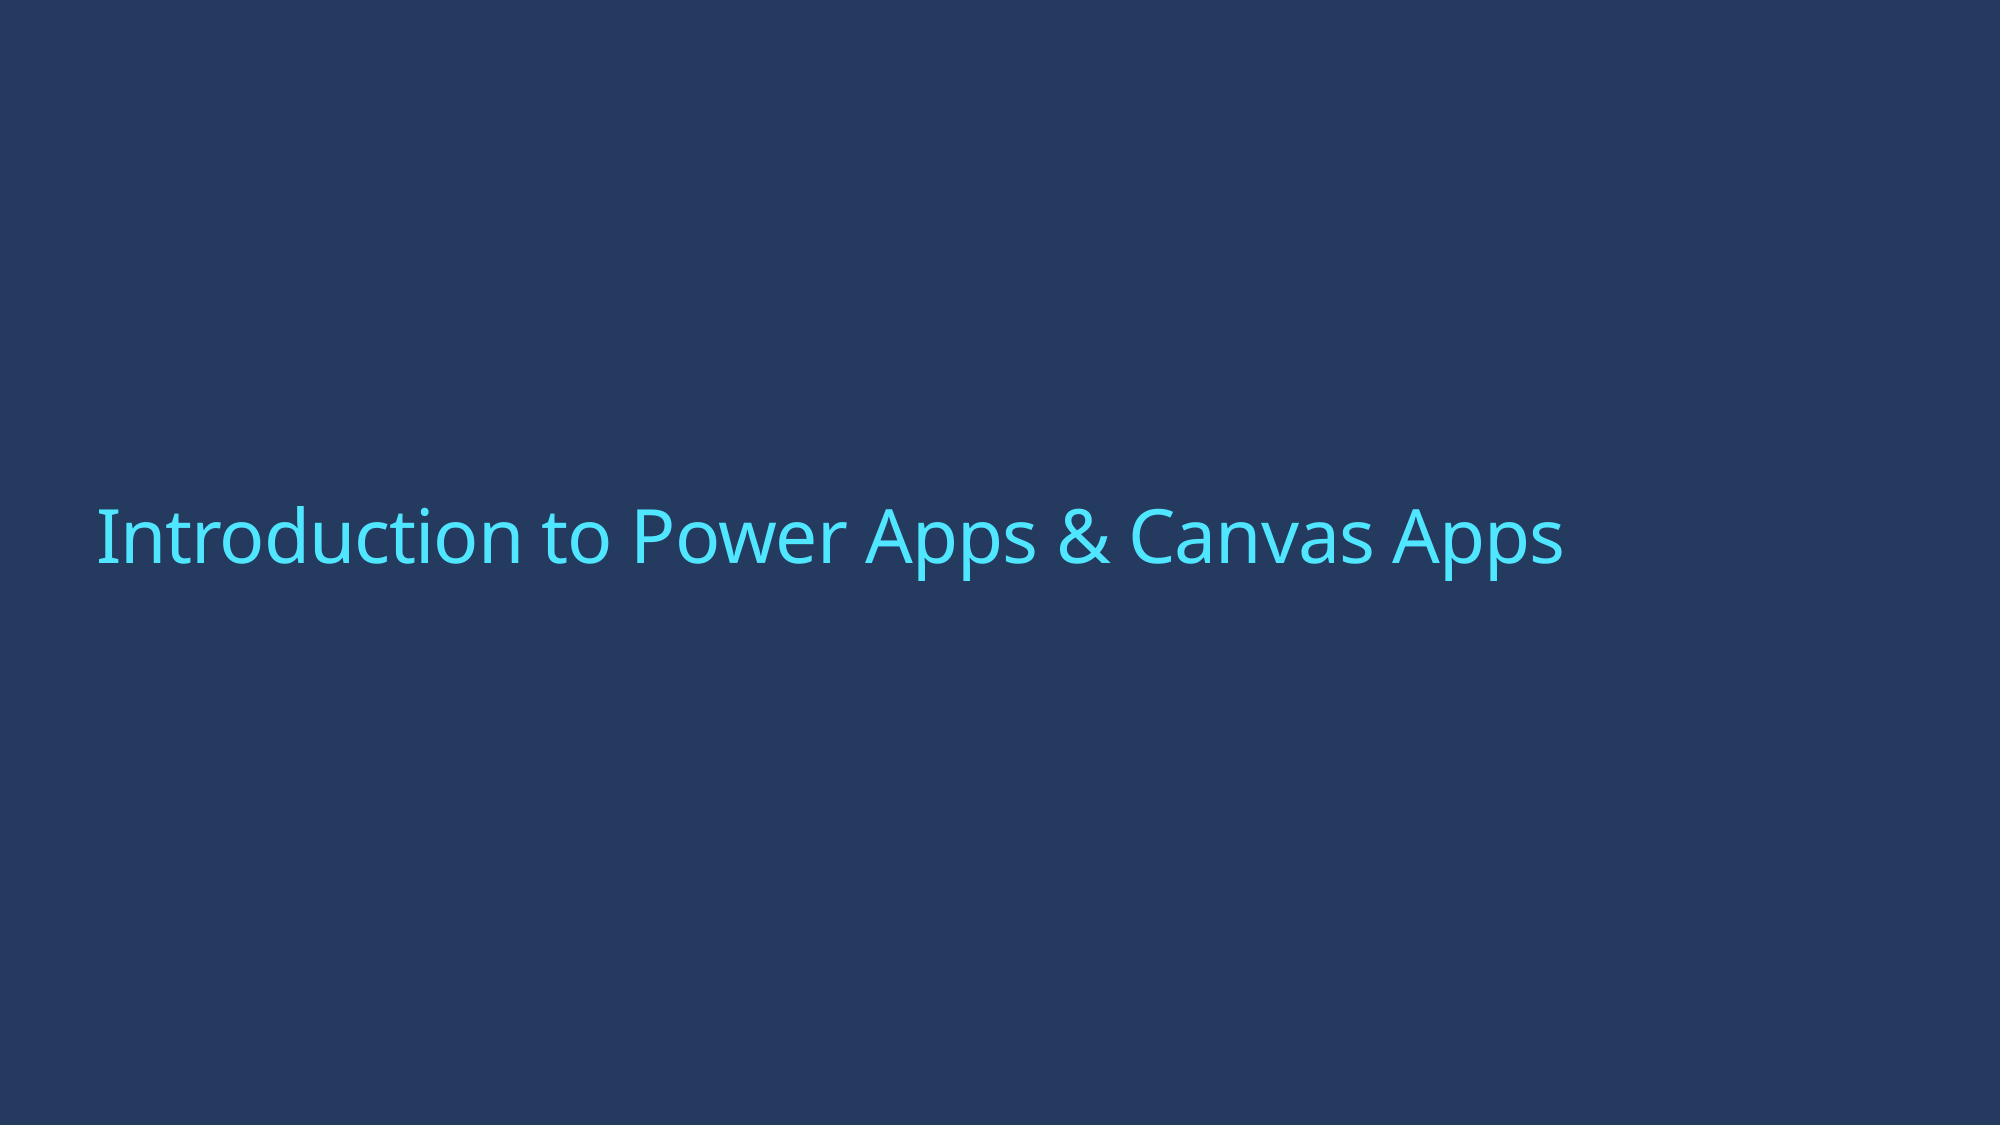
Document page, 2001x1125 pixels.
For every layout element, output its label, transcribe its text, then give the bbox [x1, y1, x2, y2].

title Introduction to Power Apps & Canvas Apps [96, 497, 1596, 580]
